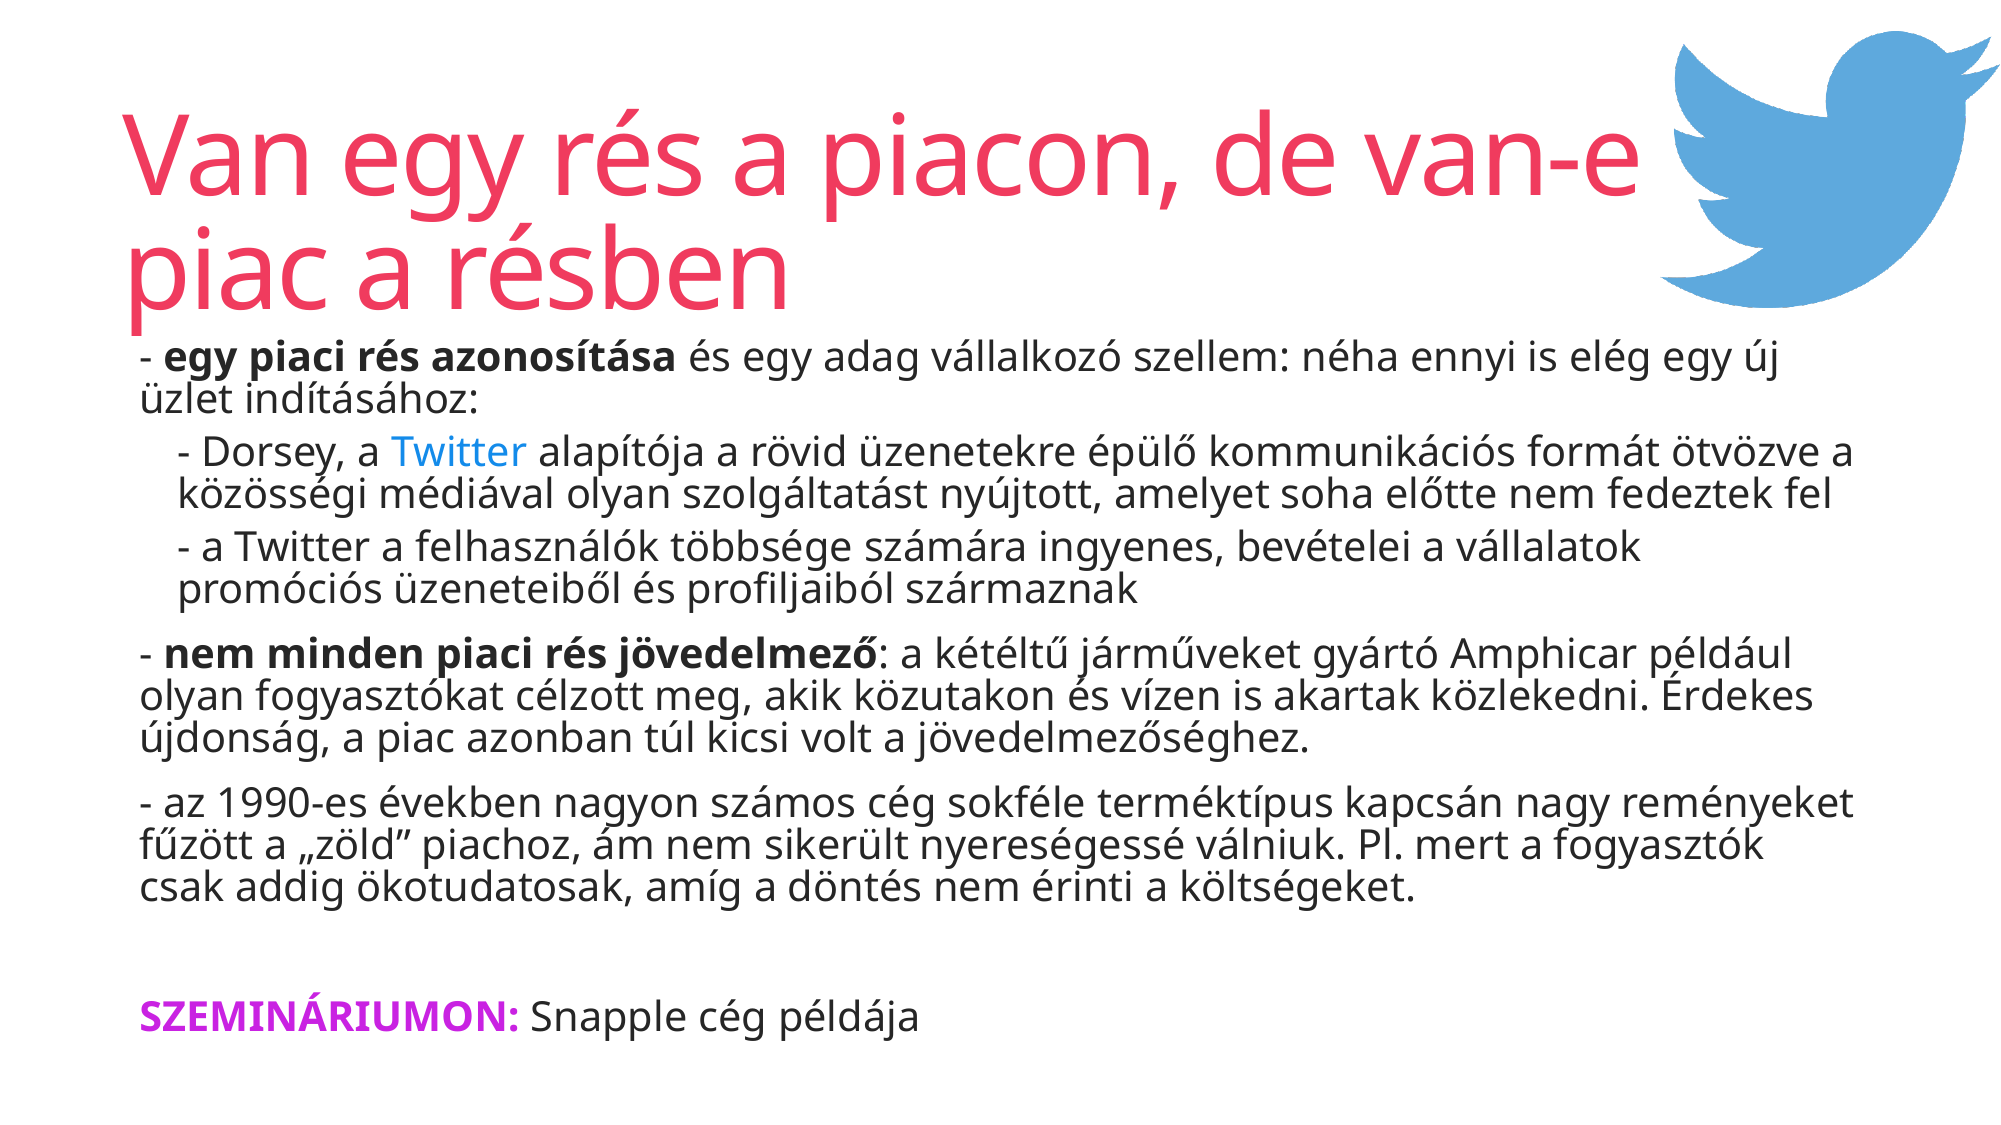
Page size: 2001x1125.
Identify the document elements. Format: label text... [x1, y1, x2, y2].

list - egy piaci rés azonosítása és egy adag vállalkozó szellem: néha ennyi is elég egy új üzlet indításához: - Dorsey, a Twitter alapítója a rövid üzenetekre épülő kommunikációs formát ötvözve a közösségi médiával olyan szolgáltatást nyújtott, amelyet soha előtte nem fedeztek fel - a Twitter a felhasználók többsége számára ingyenes, bevételei a vállalatok promóciós üzeneteiből és profiljaiból származnak - nem minden piaci rés jövedelmező: a kétéltű járműveket gyártó Amphicar például olyan fogyasztókat célzott meg, akik közutakon és vízen is akartak közlekedni. Érdekes újdonság, a piac azonban túl kicsi volt a jövedelmezőséghez. - az 1990-es években nagyon számos cég sokféle terméktípus kapcsán nagy reményeket fűzött a „zöld” piachoz, ám nem sikerült nyereségessé válniuk. Pl. mert a fogyasztók csak addig ökotudatosak, amíg a döntés nem érinti a költségeket. SZEMINÁRIUMON: Snapple cég példája [111, 329, 1876, 1096]
title Van egy rés a piacon, de van-e piac a résben [107, 81, 1875, 354]
picture [1660, 31, 2000, 308]
